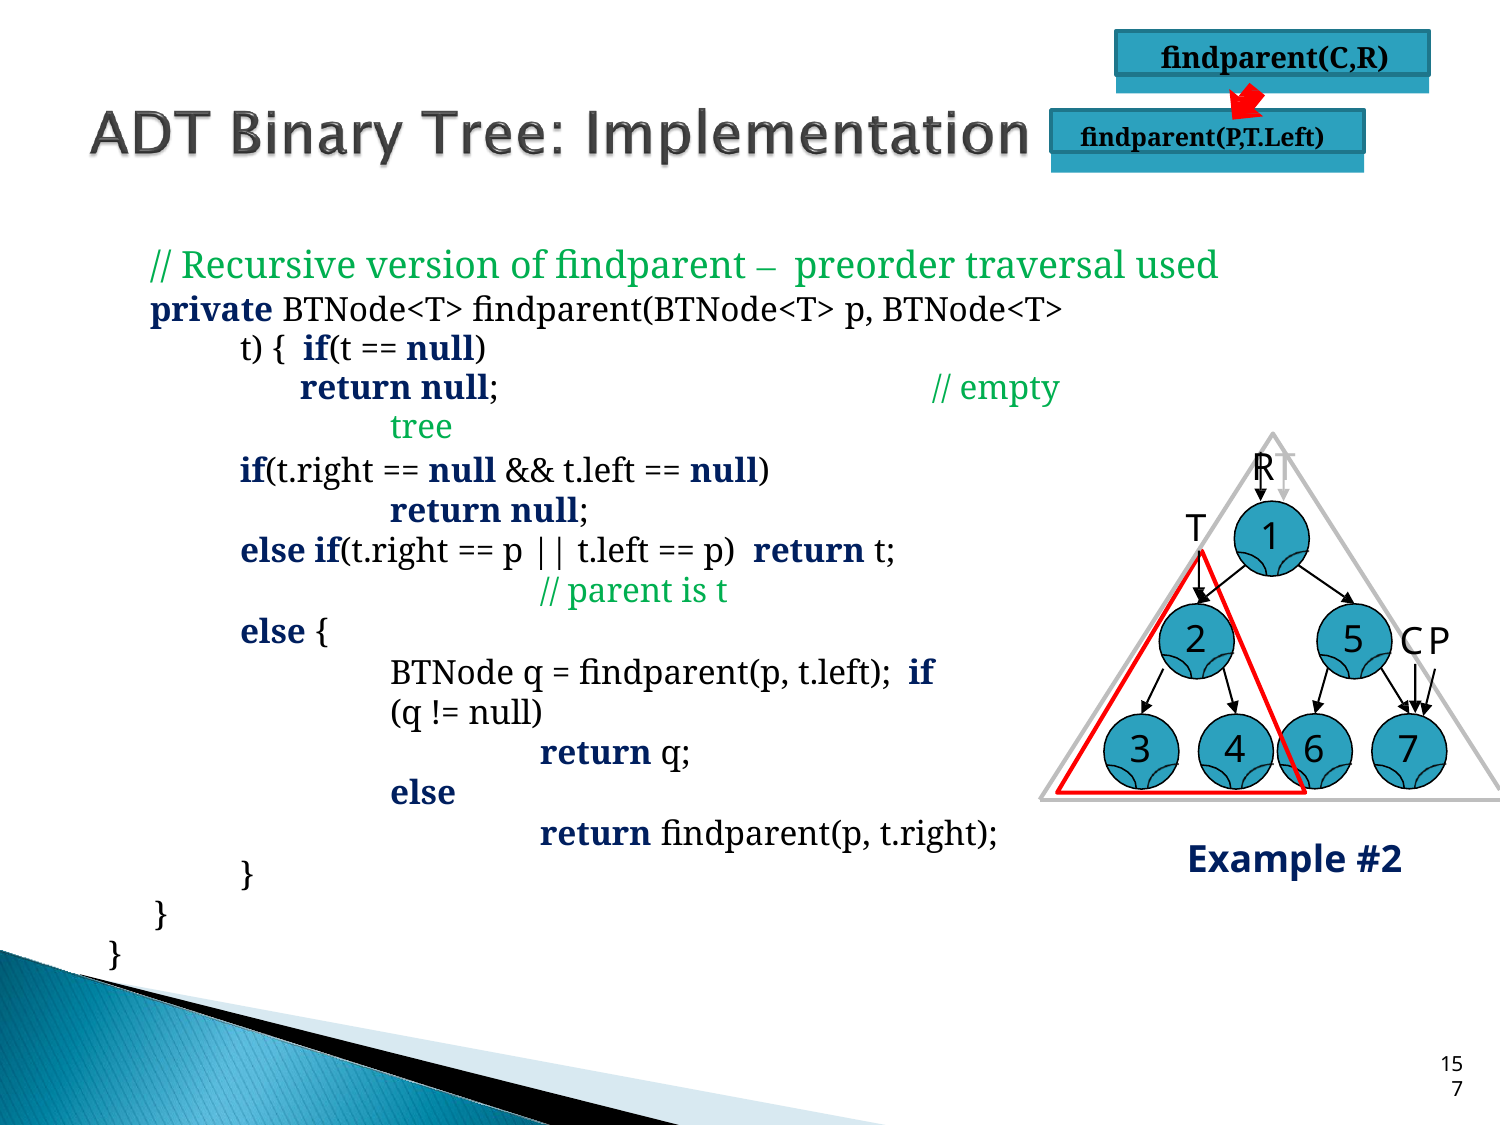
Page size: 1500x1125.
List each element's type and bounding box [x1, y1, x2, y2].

text_box [49, 30, 1430, 180]
text_box [105, 893, 169, 974]
text_box [387, 650, 1045, 853]
text_box [1184, 834, 1404, 880]
picture [0, 948, 558, 1125]
text_box [147, 240, 1500, 800]
text_box [237, 852, 259, 893]
slide_number [1435, 1054, 1469, 1125]
